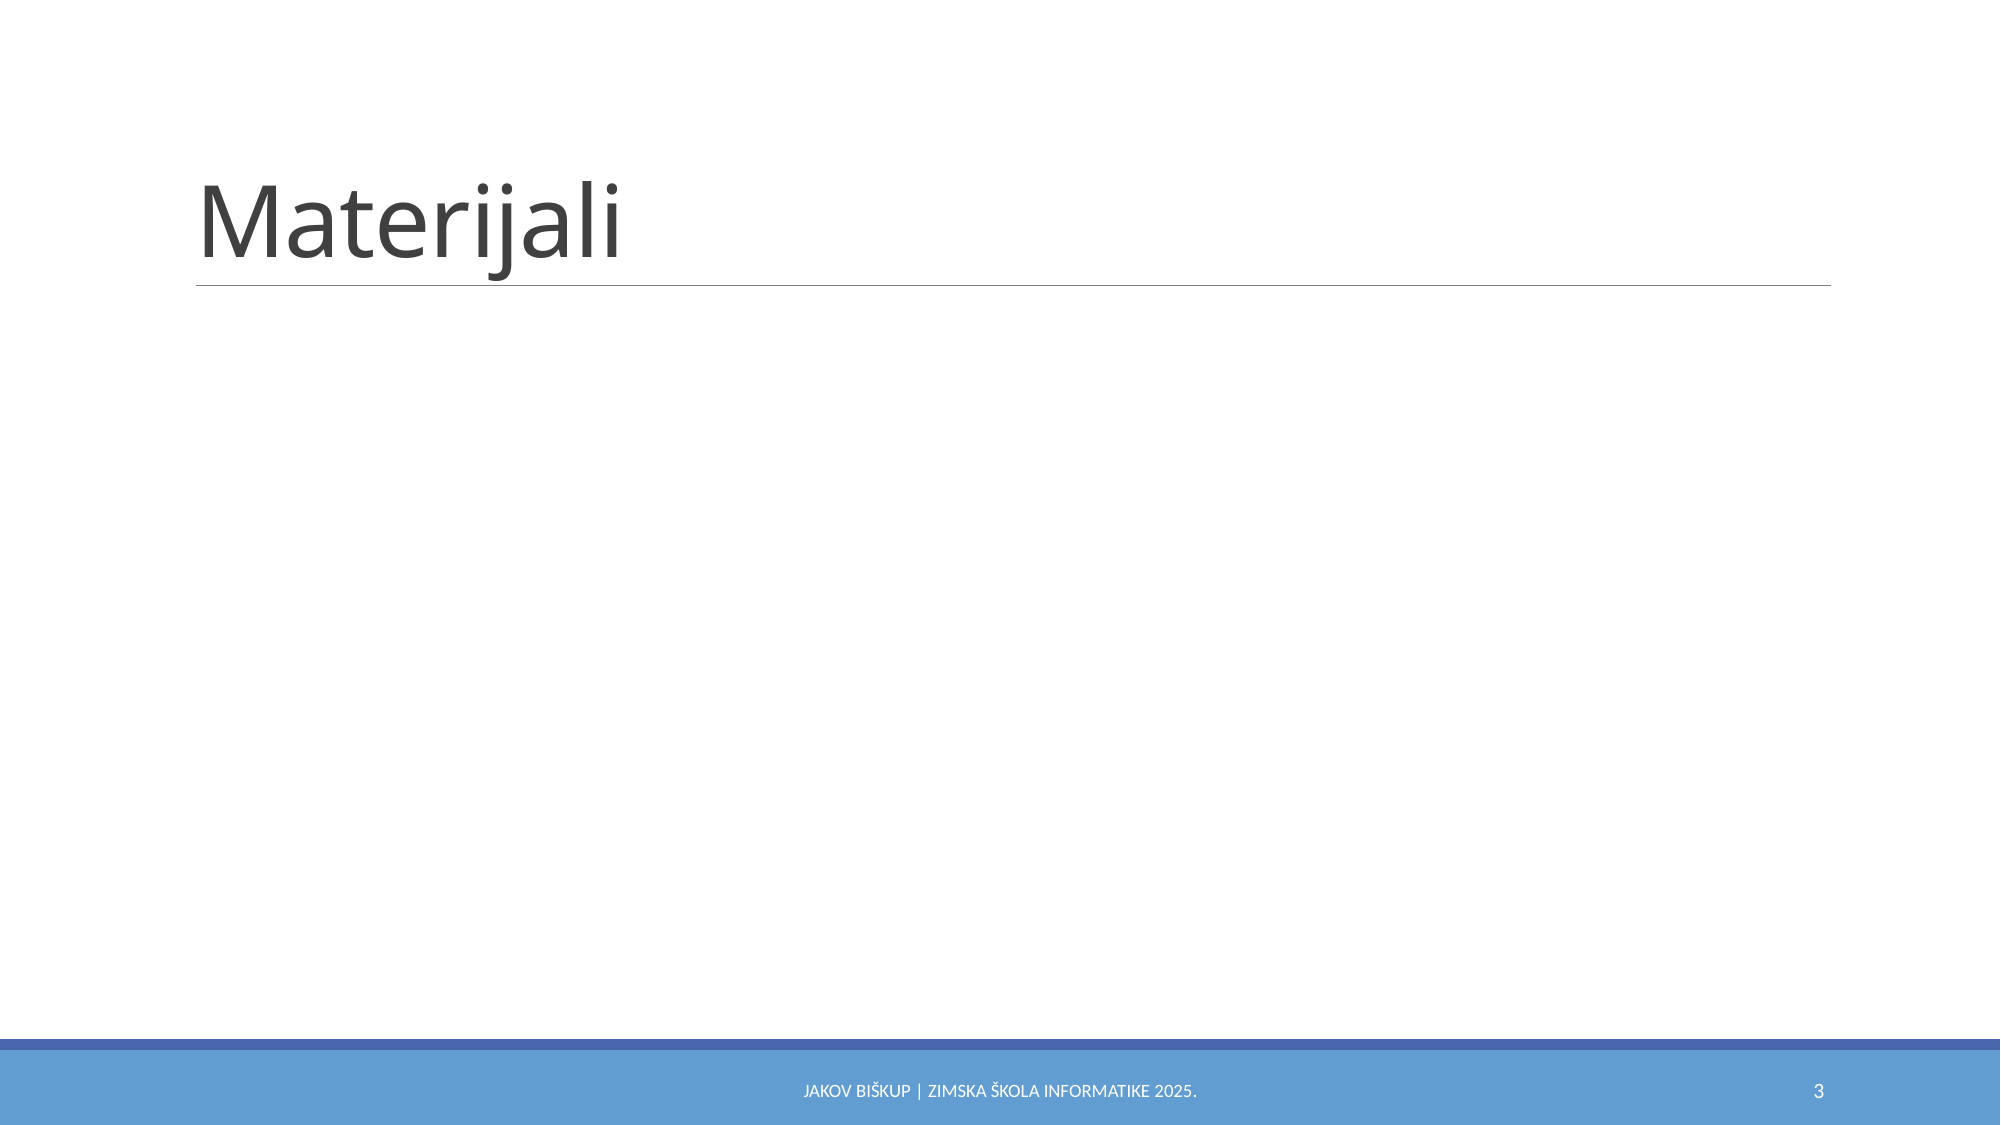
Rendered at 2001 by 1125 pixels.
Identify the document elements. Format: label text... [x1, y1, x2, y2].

slide_number 3 [1624, 1059, 1840, 1120]
title Materijali [180, 47, 1830, 285]
footer Jakov Biškup | Zimska škola informatike 2025. [604, 1059, 1396, 1120]
